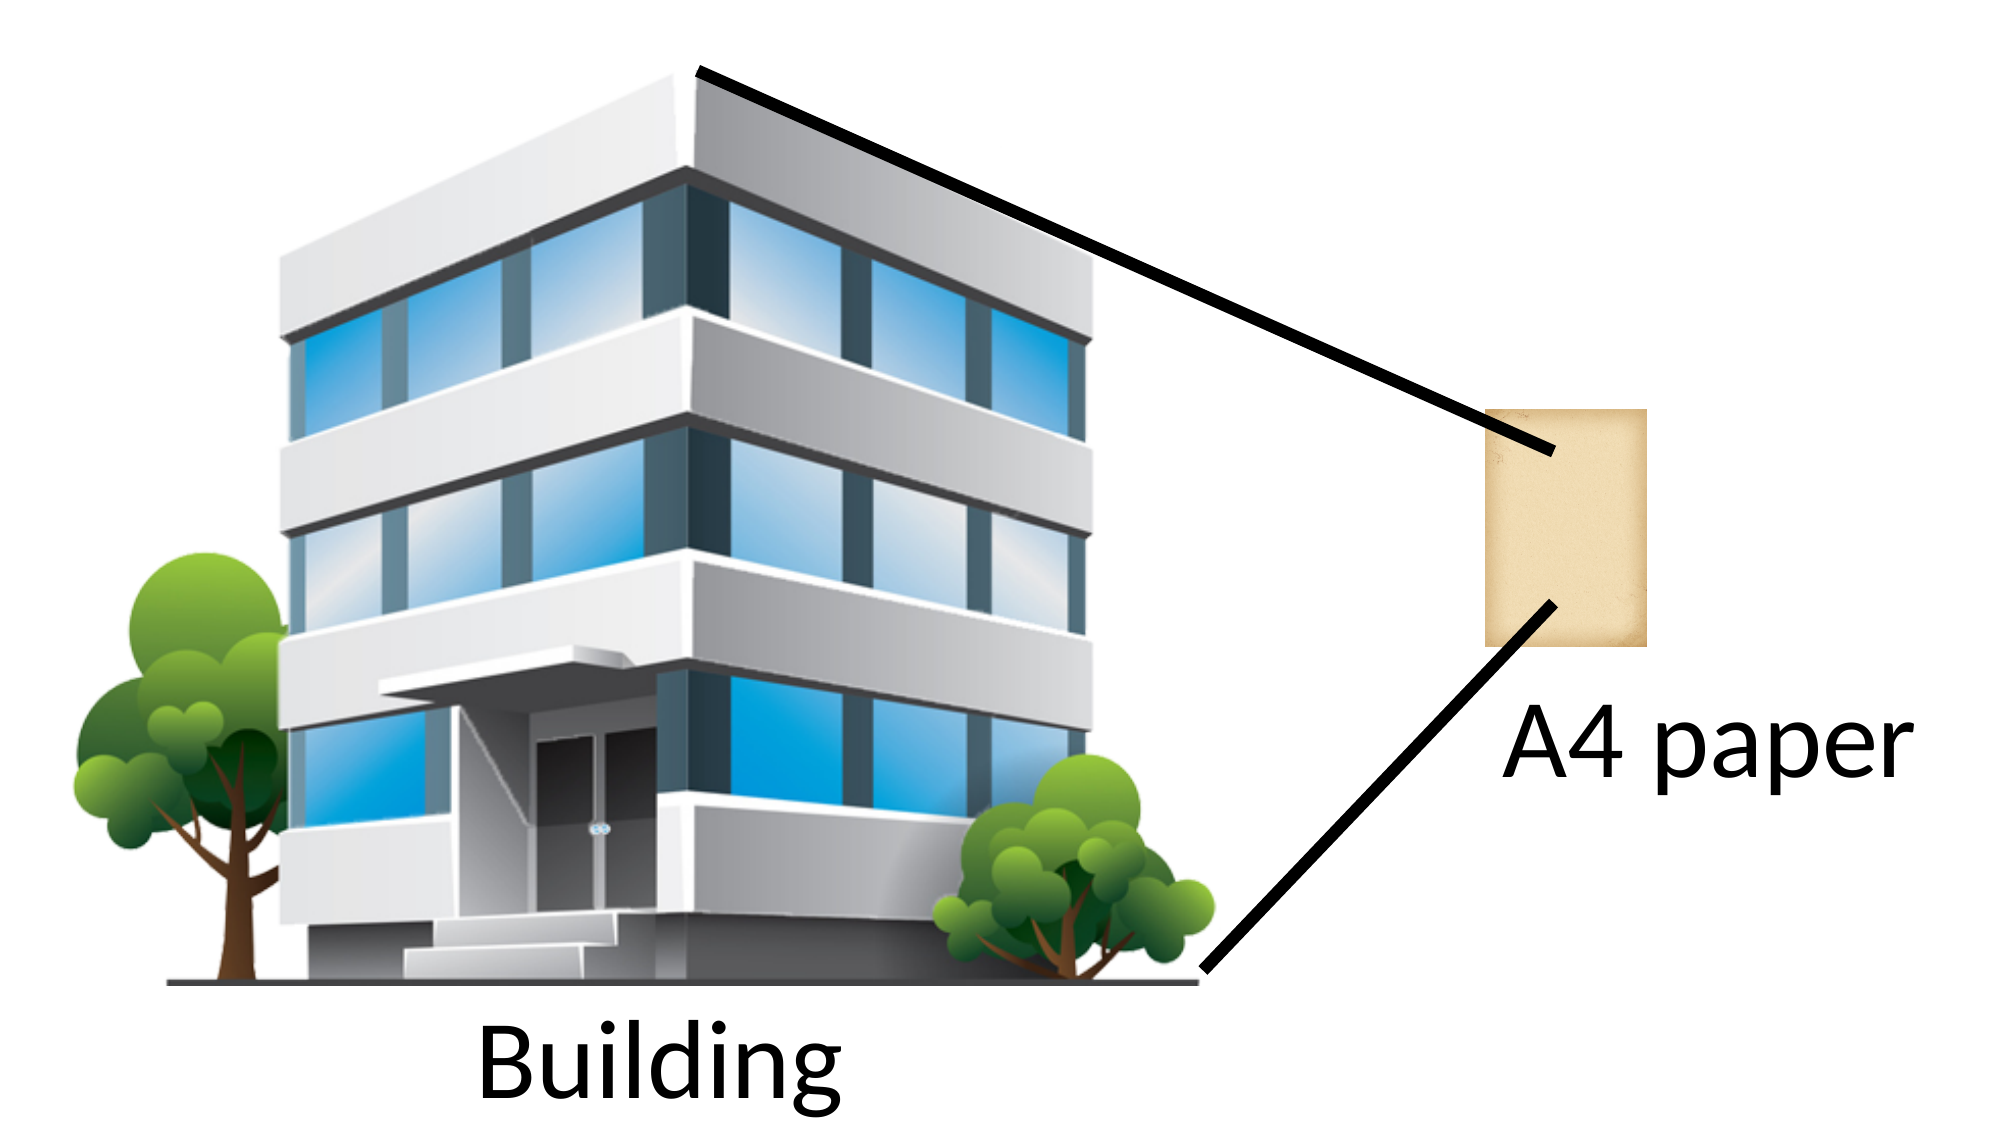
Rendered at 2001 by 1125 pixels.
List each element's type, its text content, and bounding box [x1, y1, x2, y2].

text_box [697, 70, 1554, 452]
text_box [1202, 602, 1554, 971]
text_box Building [460, 986, 860, 1125]
picture [32, 70, 1288, 986]
picture [1485, 409, 1647, 647]
text_box A4 paper [1554, 657, 1933, 807]
